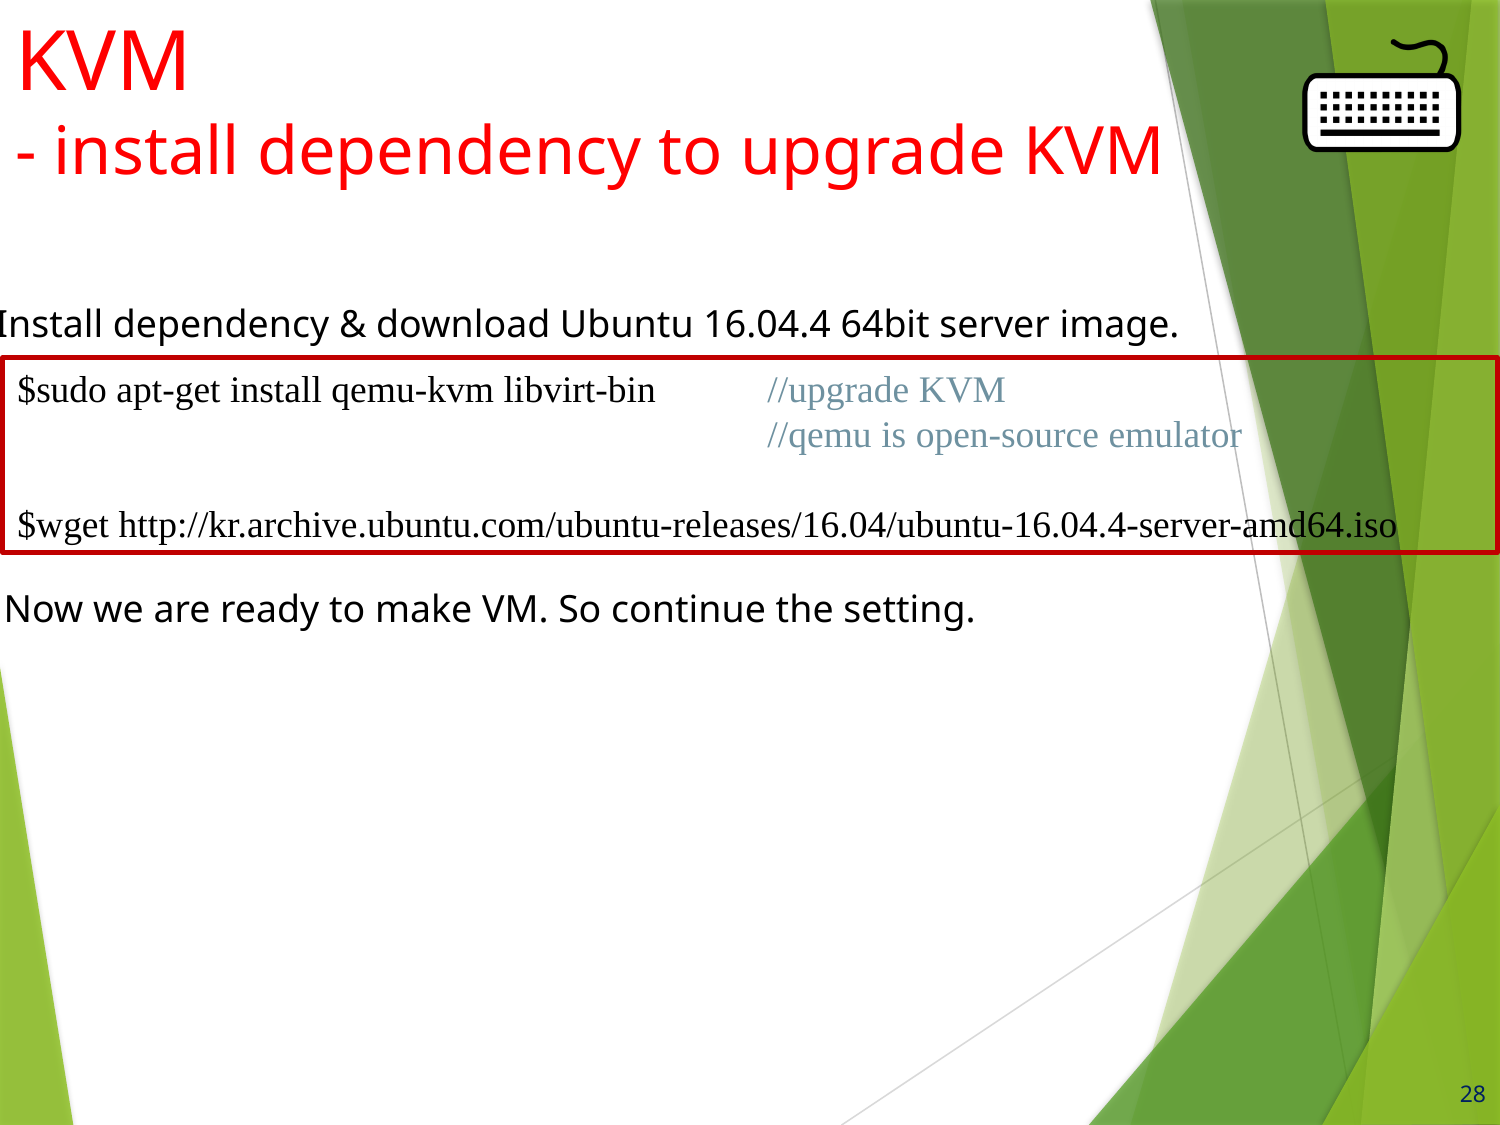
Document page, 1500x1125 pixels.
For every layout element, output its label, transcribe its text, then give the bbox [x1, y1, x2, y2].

text_box $sudo apt-get install qemu-kvm libvirt-bin //upgrade KVM //qemu is open-source emulator $wget http://kr.archive.ubuntu.com/ubuntu-releases/16.04/ubuntu-16.04.4-server-amd64.iso [2, 357, 1498, 553]
slide_number 28 [1417, 1065, 1500, 1125]
text_box Now we are ready to make VM. So continue the setting. [0, 577, 1001, 638]
text_box Install dependency & download Ubuntu 16.04.4 64bit server image. [0, 292, 1196, 353]
picture [1263, 0, 1500, 218]
title KVM - install dependency to upgrade KVM [0, 0, 1258, 218]
